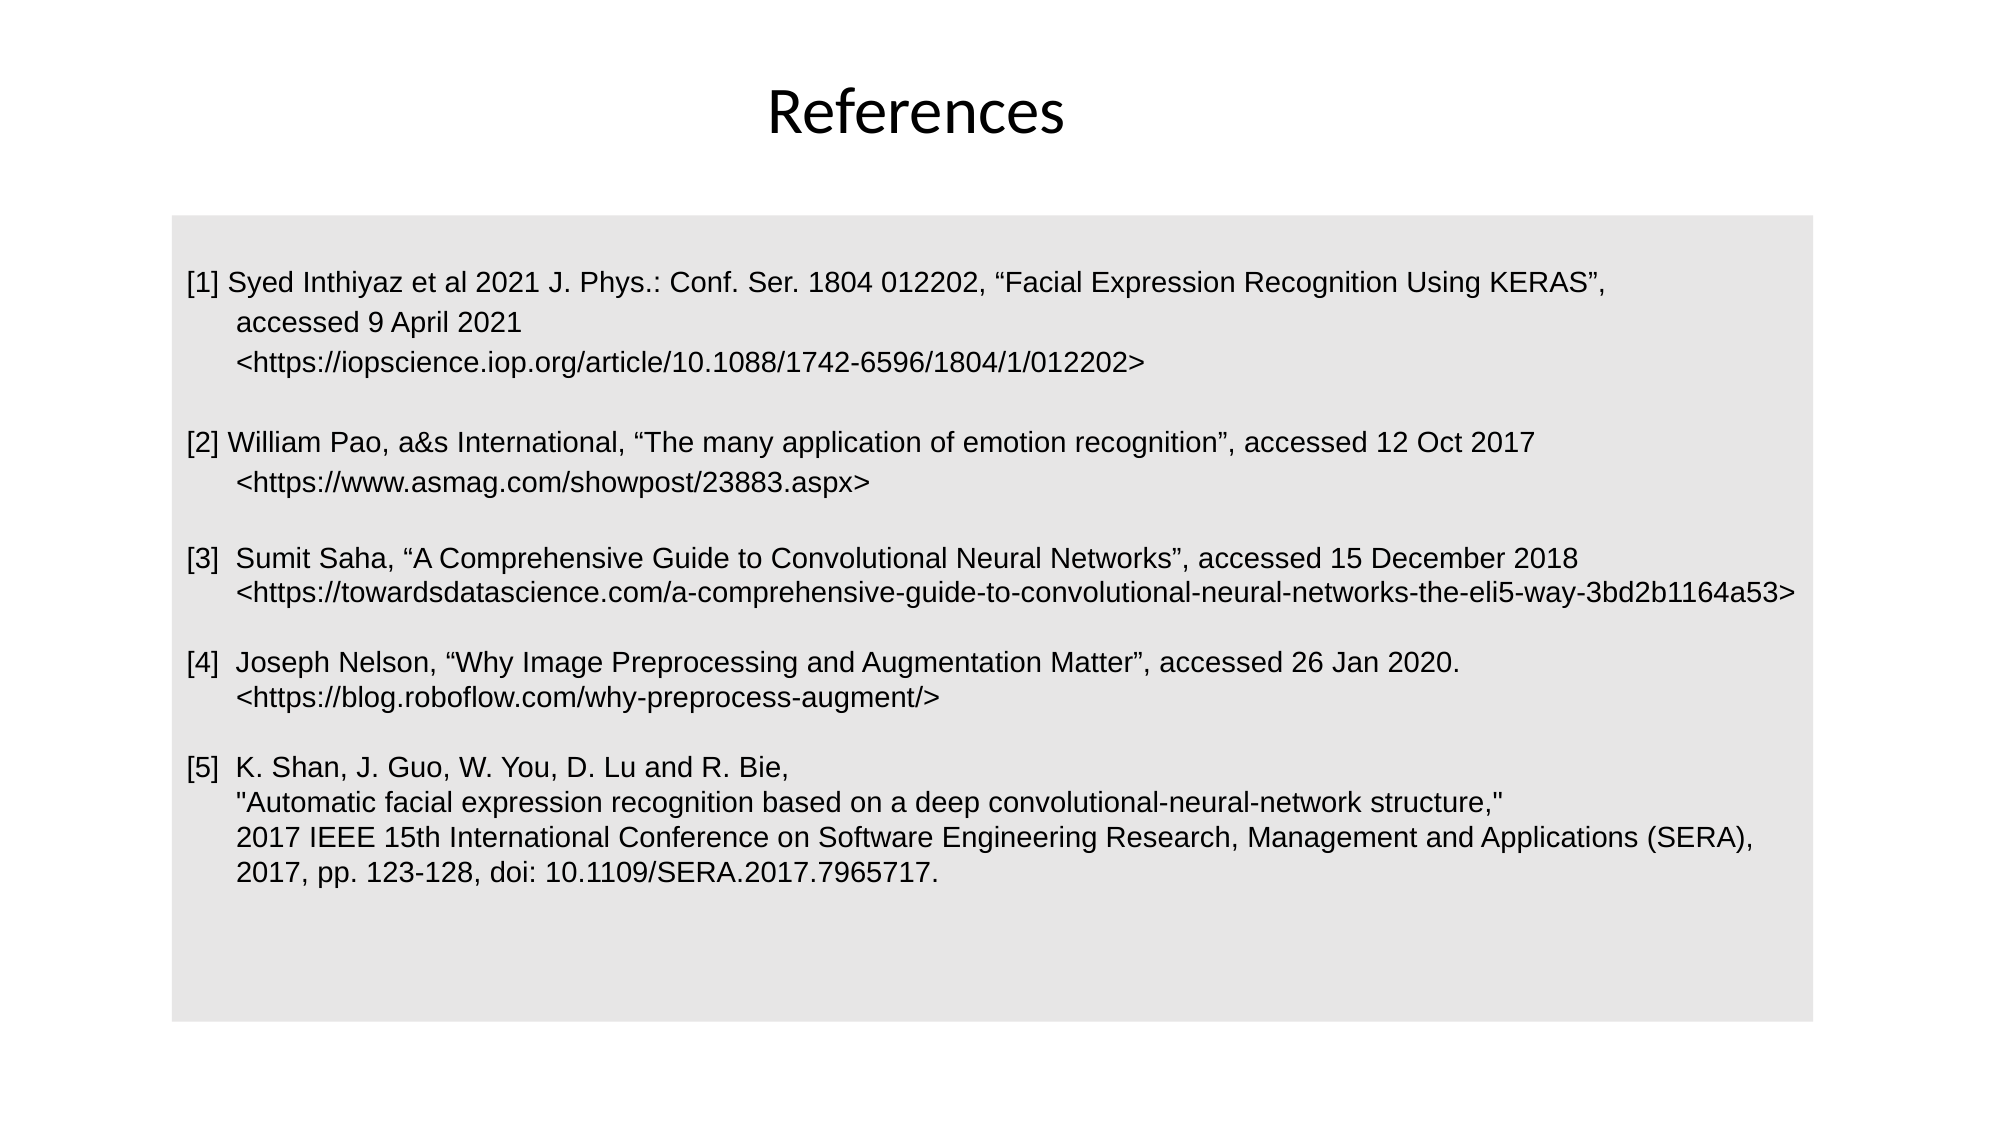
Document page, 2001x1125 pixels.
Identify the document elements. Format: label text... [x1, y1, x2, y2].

text_box References [752, 58, 1081, 154]
text_box [1] Syed Inthiyaz et al 2021 J. Phys.: Conf. Ser. 1804 012202, “Facial Expression Recognition Using KERAS”, accessed 9 April 2021 <https://iopscience.iop.org/article/10.1088/1742-6596/1804/1/012202> [2] William Pao, a&s International, “The many application of emotion recognition”, accessed 12 Oct 2017 <https://www.asmag.com/showpost/23883.aspx> [3] Sumit Saha, “A Comprehensive Guide to Convolutional Neural Networks”, accessed 15 December 2018 <https://towardsdatascience.com/a-comprehensive-guide-to-convolutional-neural-networks-the-eli5-way-3bd2b1164a53> [4] Joseph Nelson, “Why Image Preprocessing and Augmentation Matter”, accessed 26 Jan 2020. <https://blog.roboflow.com/why-preprocess-augment/> [5] K. Shan, J. Guo, W. You, D. Lu and R. Bie, "Automatic facial expression recognition based on a deep convolutional-neural-network structure," 2017 IEEE 15th International Conference on Software Engineering Research, Management and Applications (SERA), 2017, pp. 123-128, doi: 10.1109/SERA.2017.7965717. [171, 215, 1814, 1022]
